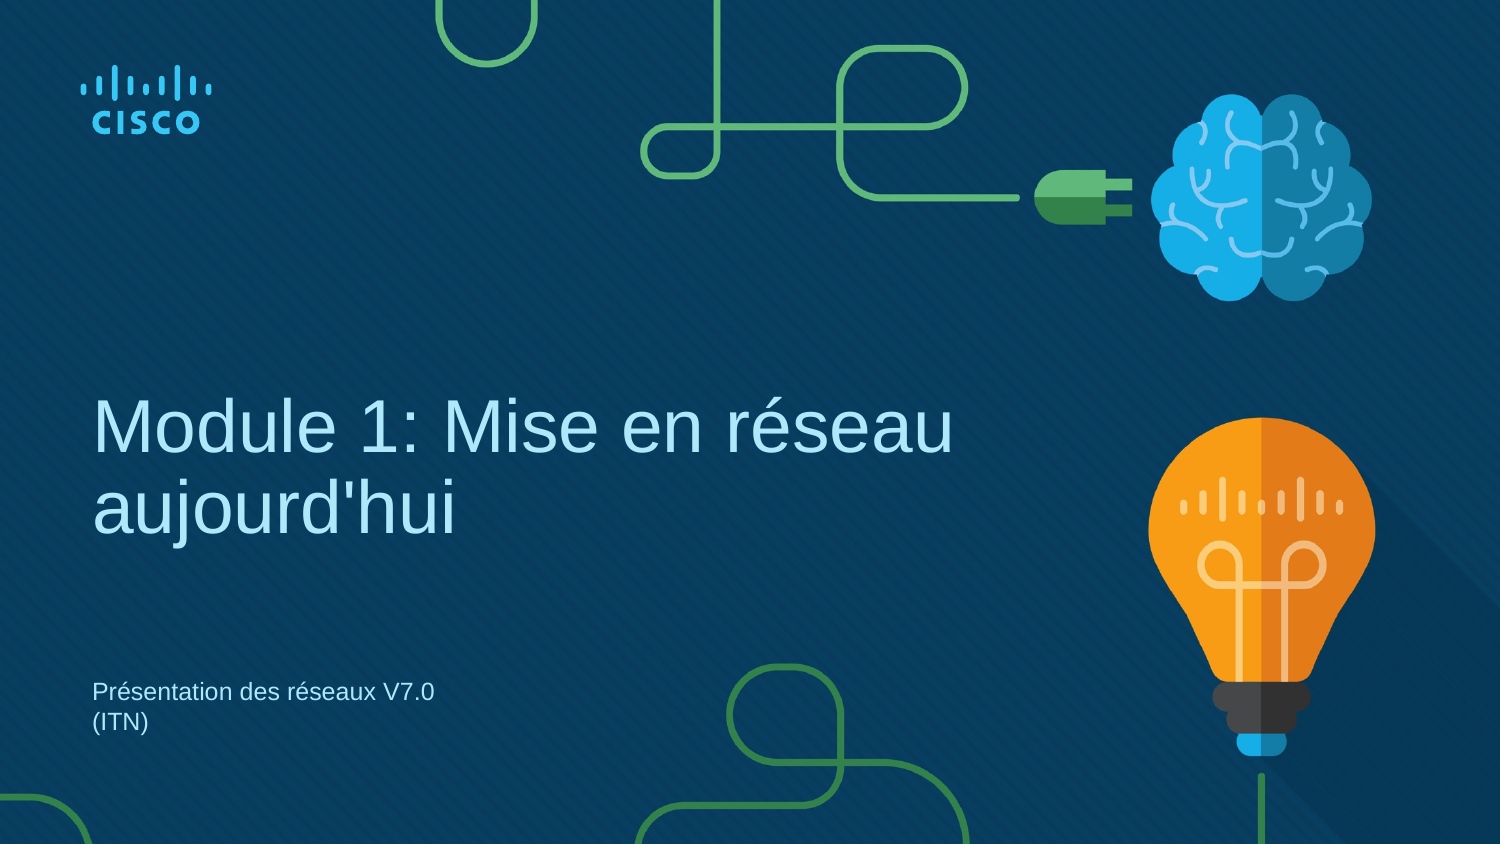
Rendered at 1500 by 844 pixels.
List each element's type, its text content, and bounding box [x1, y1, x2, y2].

picture [0, 0, 1500, 844]
subtitle Présentation des réseaux V7.0 (ITN) [77, 624, 466, 773]
title Module 1: Mise en réseau aujourd'hui [77, 451, 1172, 558]
